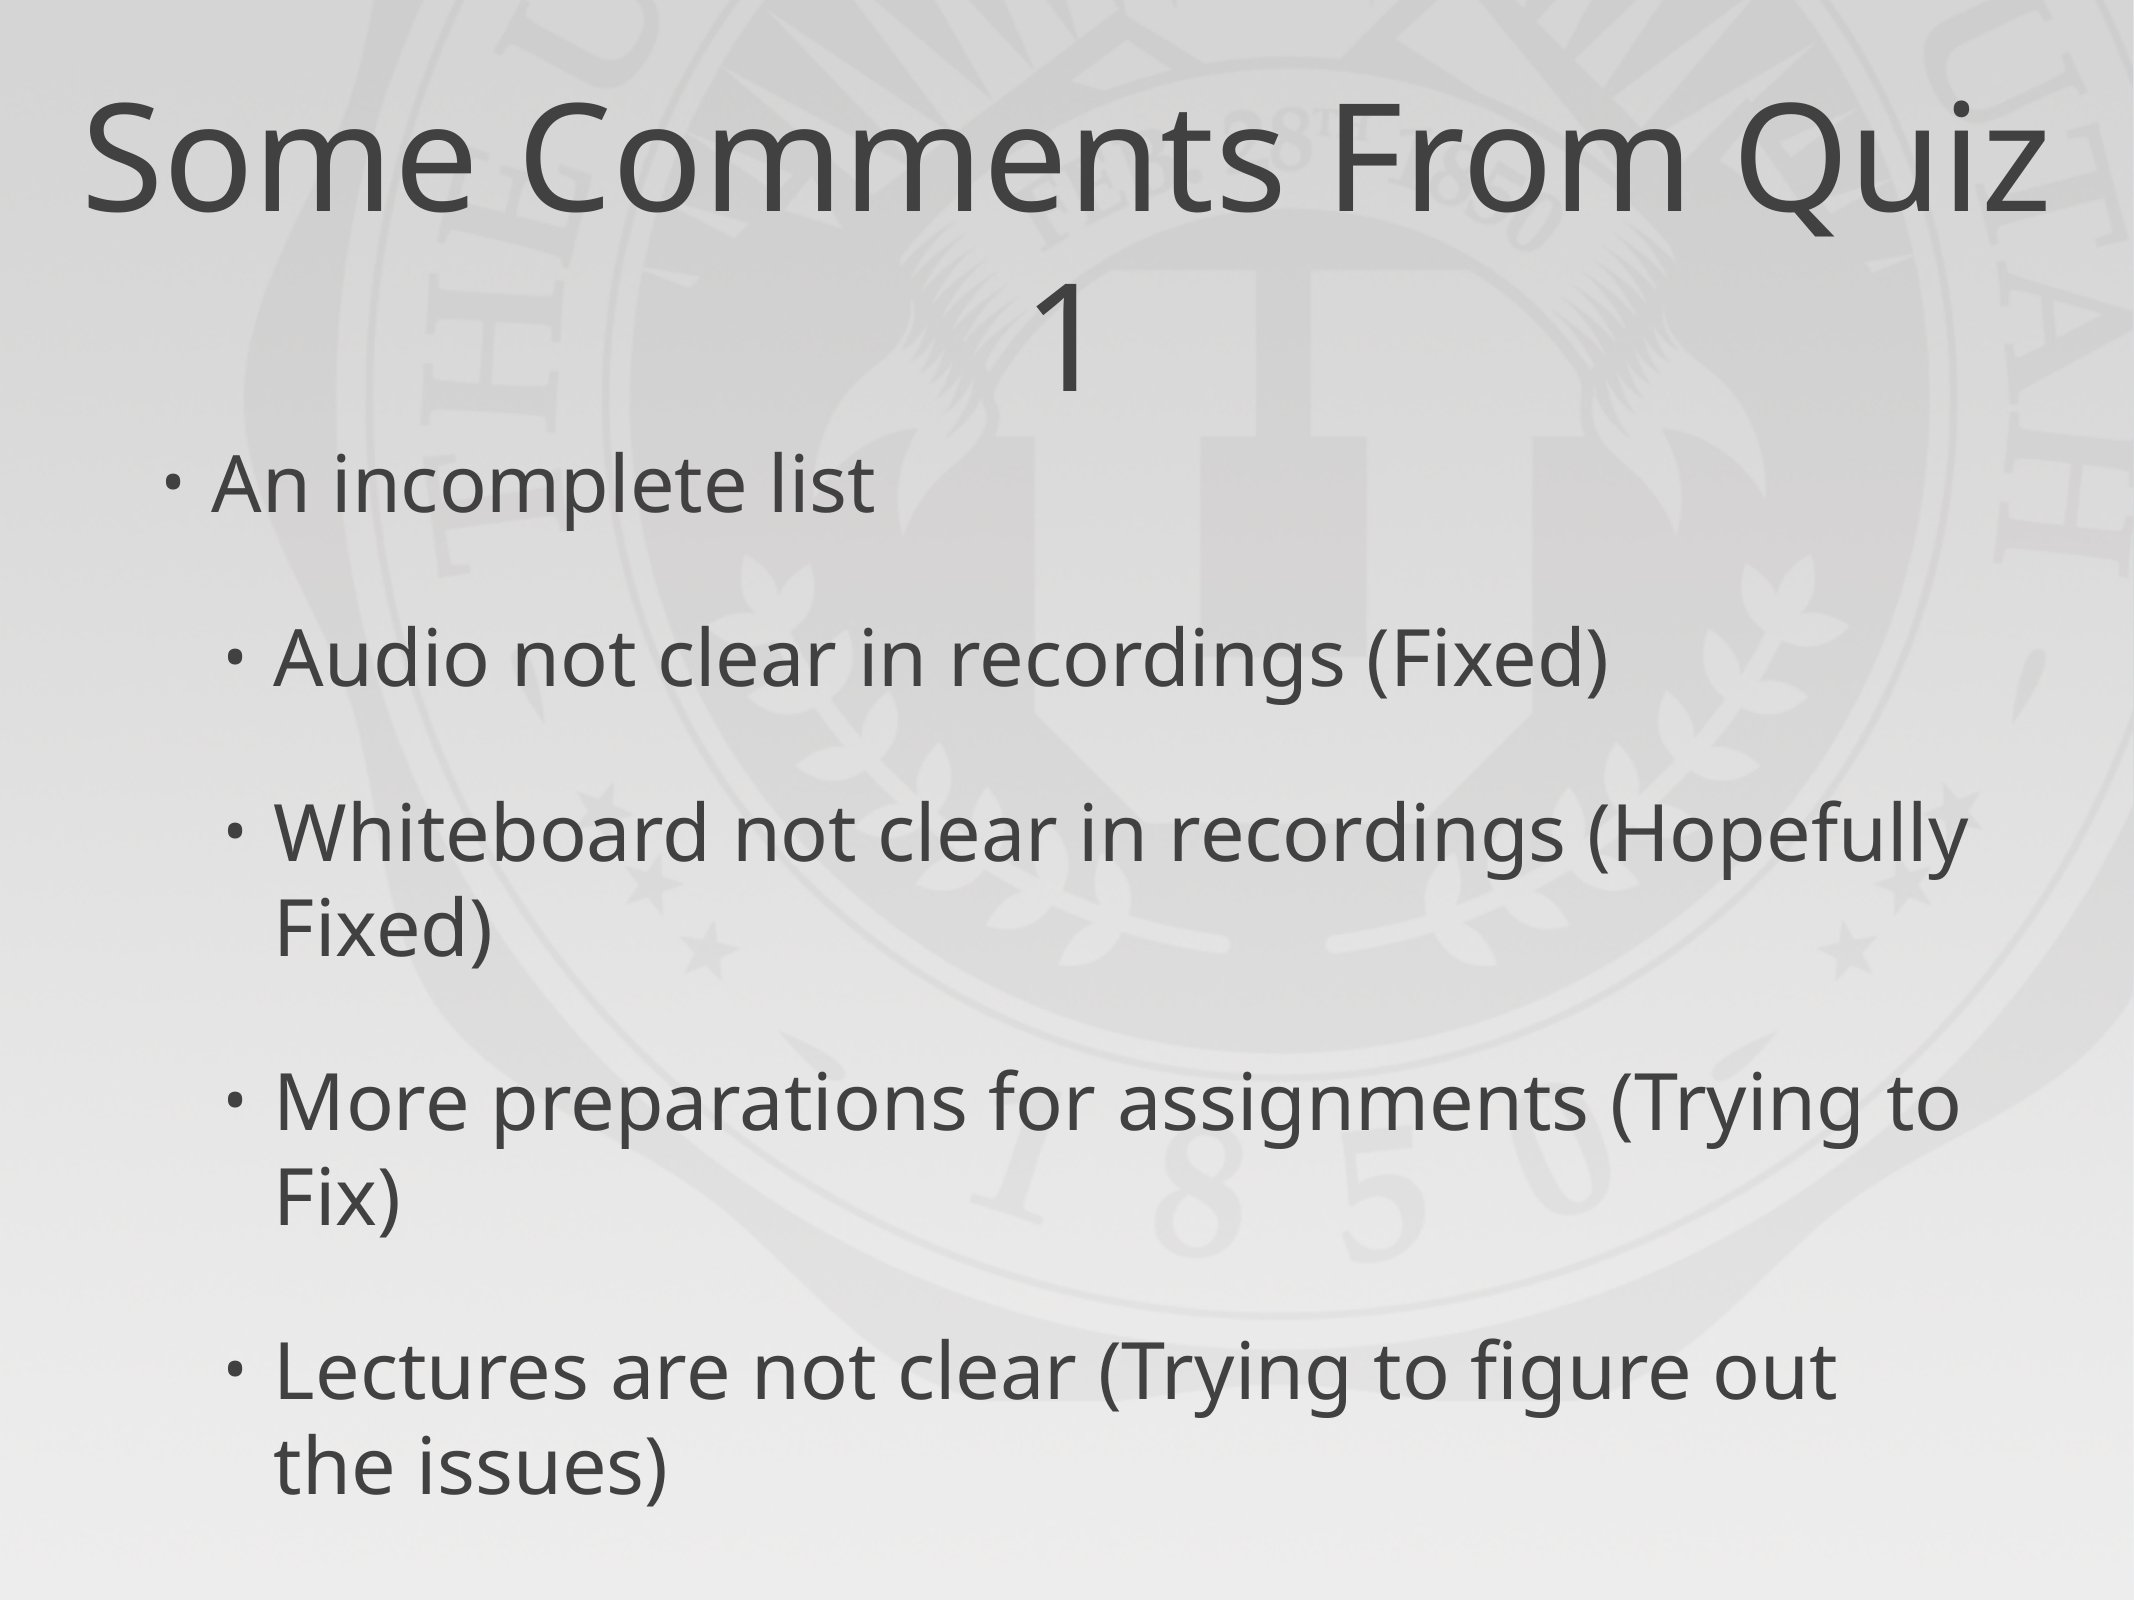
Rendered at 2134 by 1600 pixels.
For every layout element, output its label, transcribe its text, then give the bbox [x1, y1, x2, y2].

title Some Comments From Quiz 1 [58, 41, 2075, 442]
list An incomplete list Audio not clear in recordings (Fixed) Whiteboard not clear in recordings (Hopefully Fixed) More preparations for assignments (Trying to Fix) Lectures are not clear (Trying to figure out the issues) [146, 426, 1987, 1442]
picture [0, 0, 2134, 1600]
